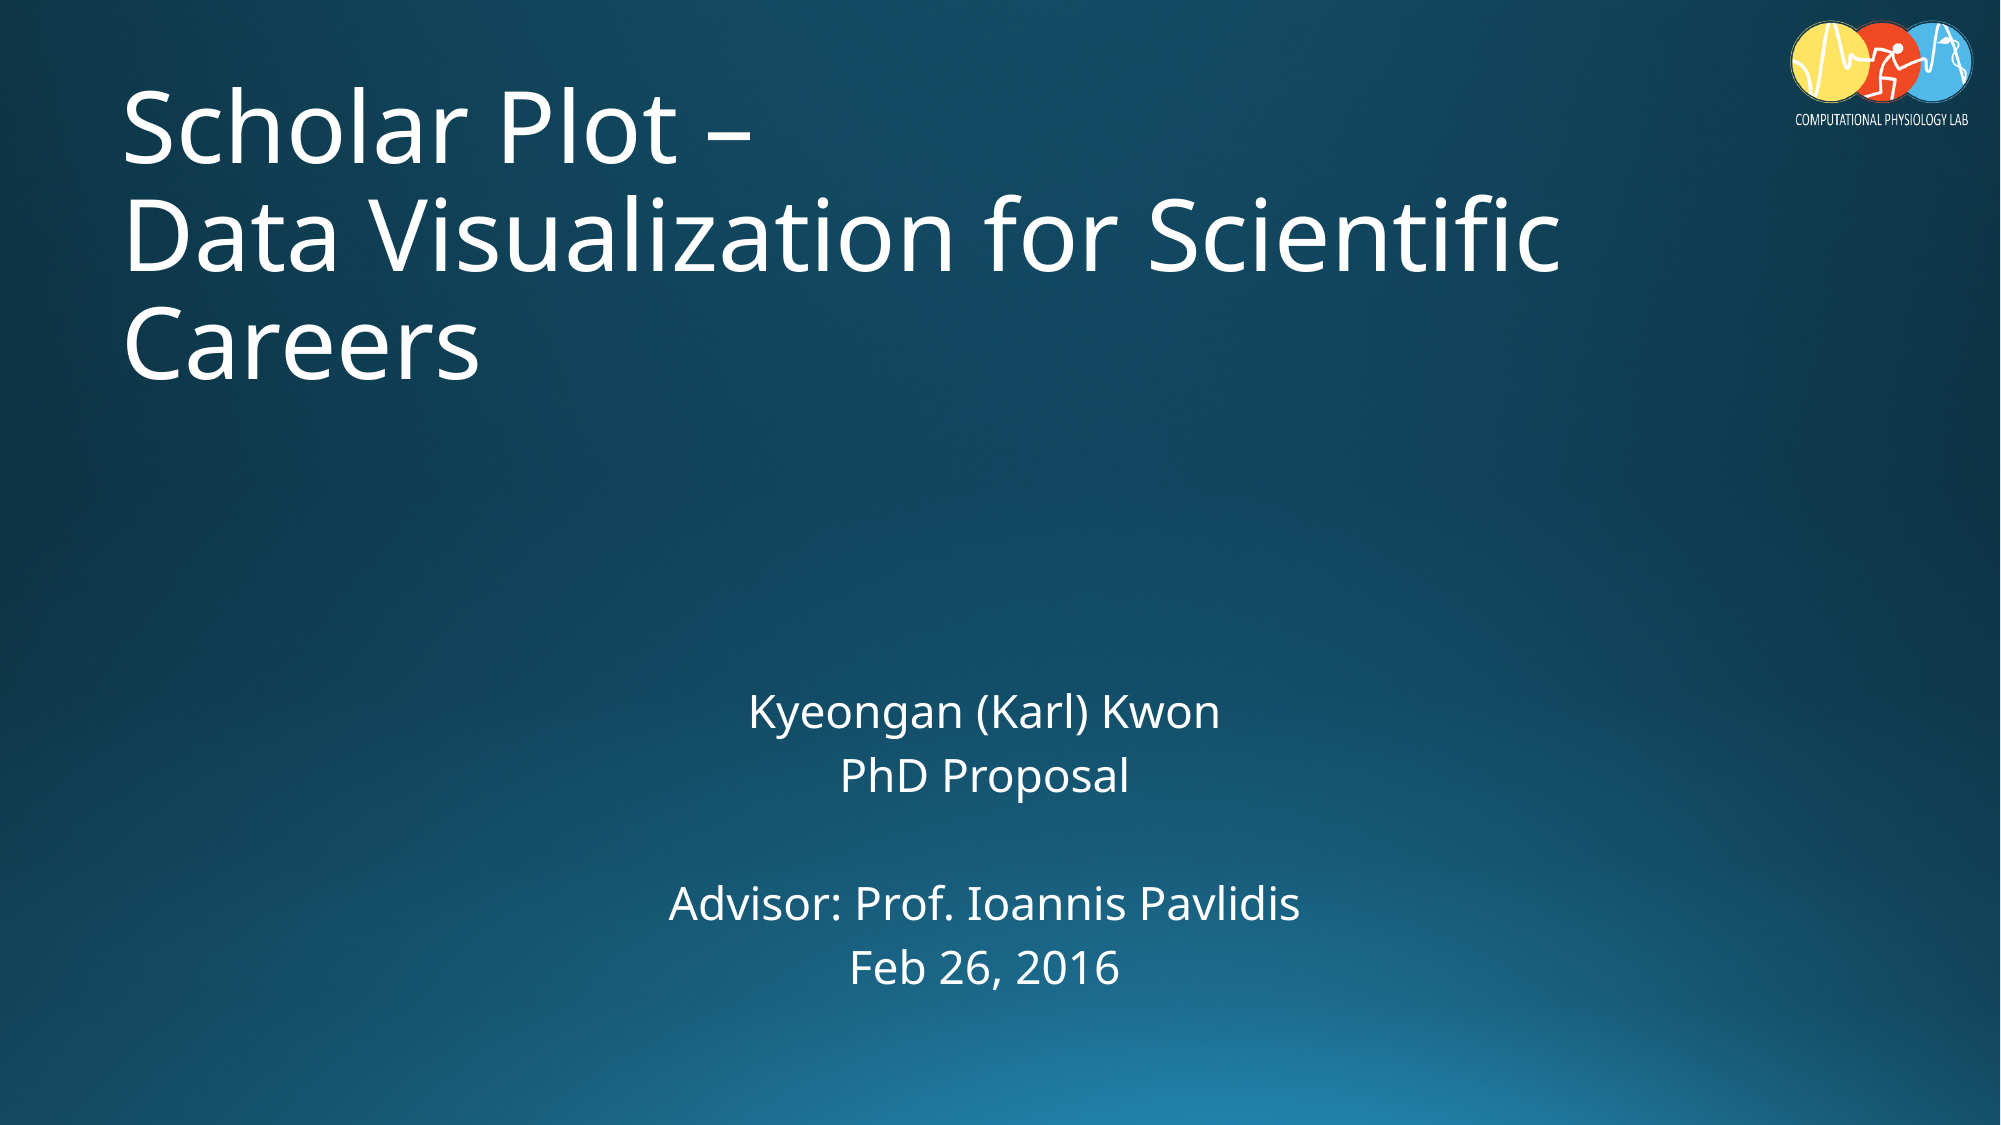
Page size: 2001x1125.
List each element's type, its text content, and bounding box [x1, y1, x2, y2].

subtitle Kyeongan (Karl) Kwon PhD Proposal Advisor: Prof. Ioannis Pavlidis Feb 26, 2016 [424, 680, 1545, 1002]
picture [0, 0, 2001, 1125]
title Scholar Plot – Data Visualization for Scientific Careers [106, 69, 1863, 1002]
